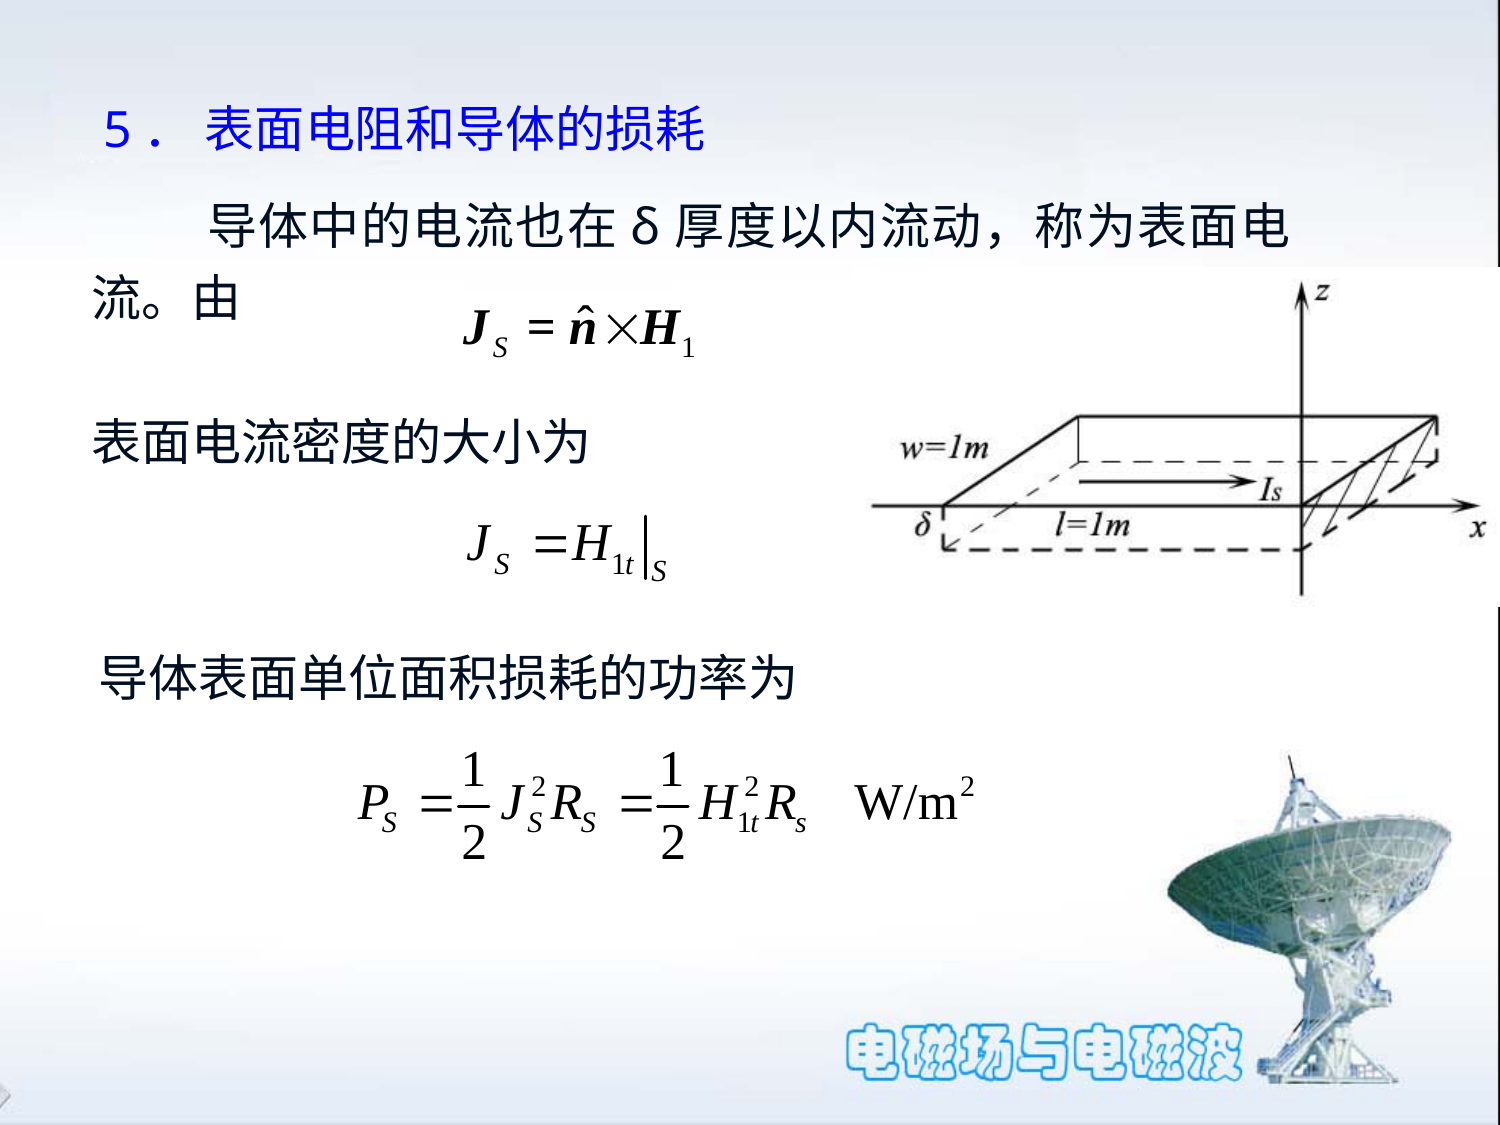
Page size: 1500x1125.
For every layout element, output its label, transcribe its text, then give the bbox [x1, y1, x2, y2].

text_box 5． 表面电阻和导体的损耗 [88, 90, 916, 165]
picture [0, 0, 1500, 1125]
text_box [454, 292, 703, 371]
text_box 导体中的电流也在δ厚度以内流动，称为表面电流。由 表面电流密度的大小为 [76, 175, 1306, 479]
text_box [348, 737, 1032, 872]
text_box 导体表面单位面积损耗的功率为 [84, 639, 1046, 714]
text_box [456, 503, 746, 592]
